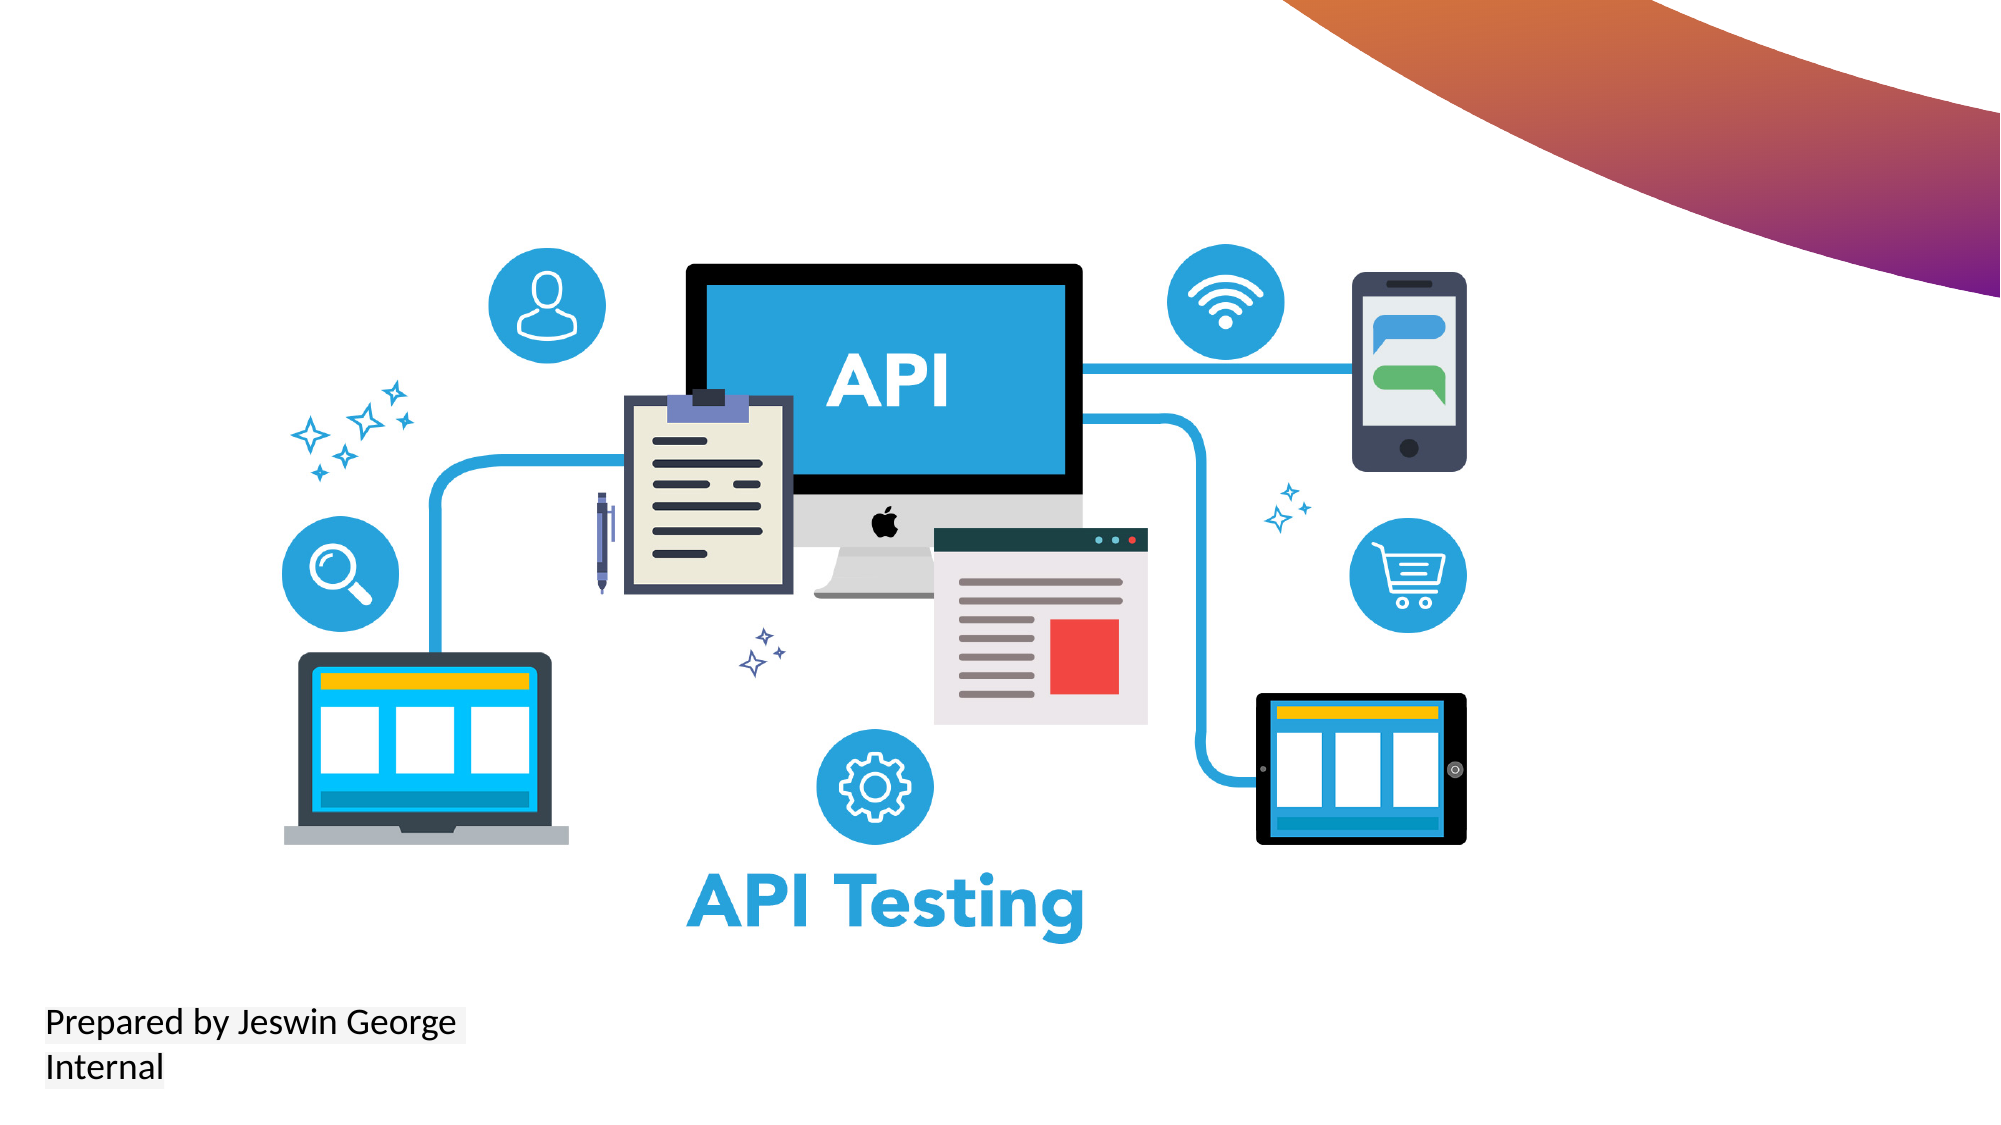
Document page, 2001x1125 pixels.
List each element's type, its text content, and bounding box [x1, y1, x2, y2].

picture [197, 0, 2000, 1125]
text_box Prepared by Jeswin George ​ Internal​ [30, 990, 484, 1095]
